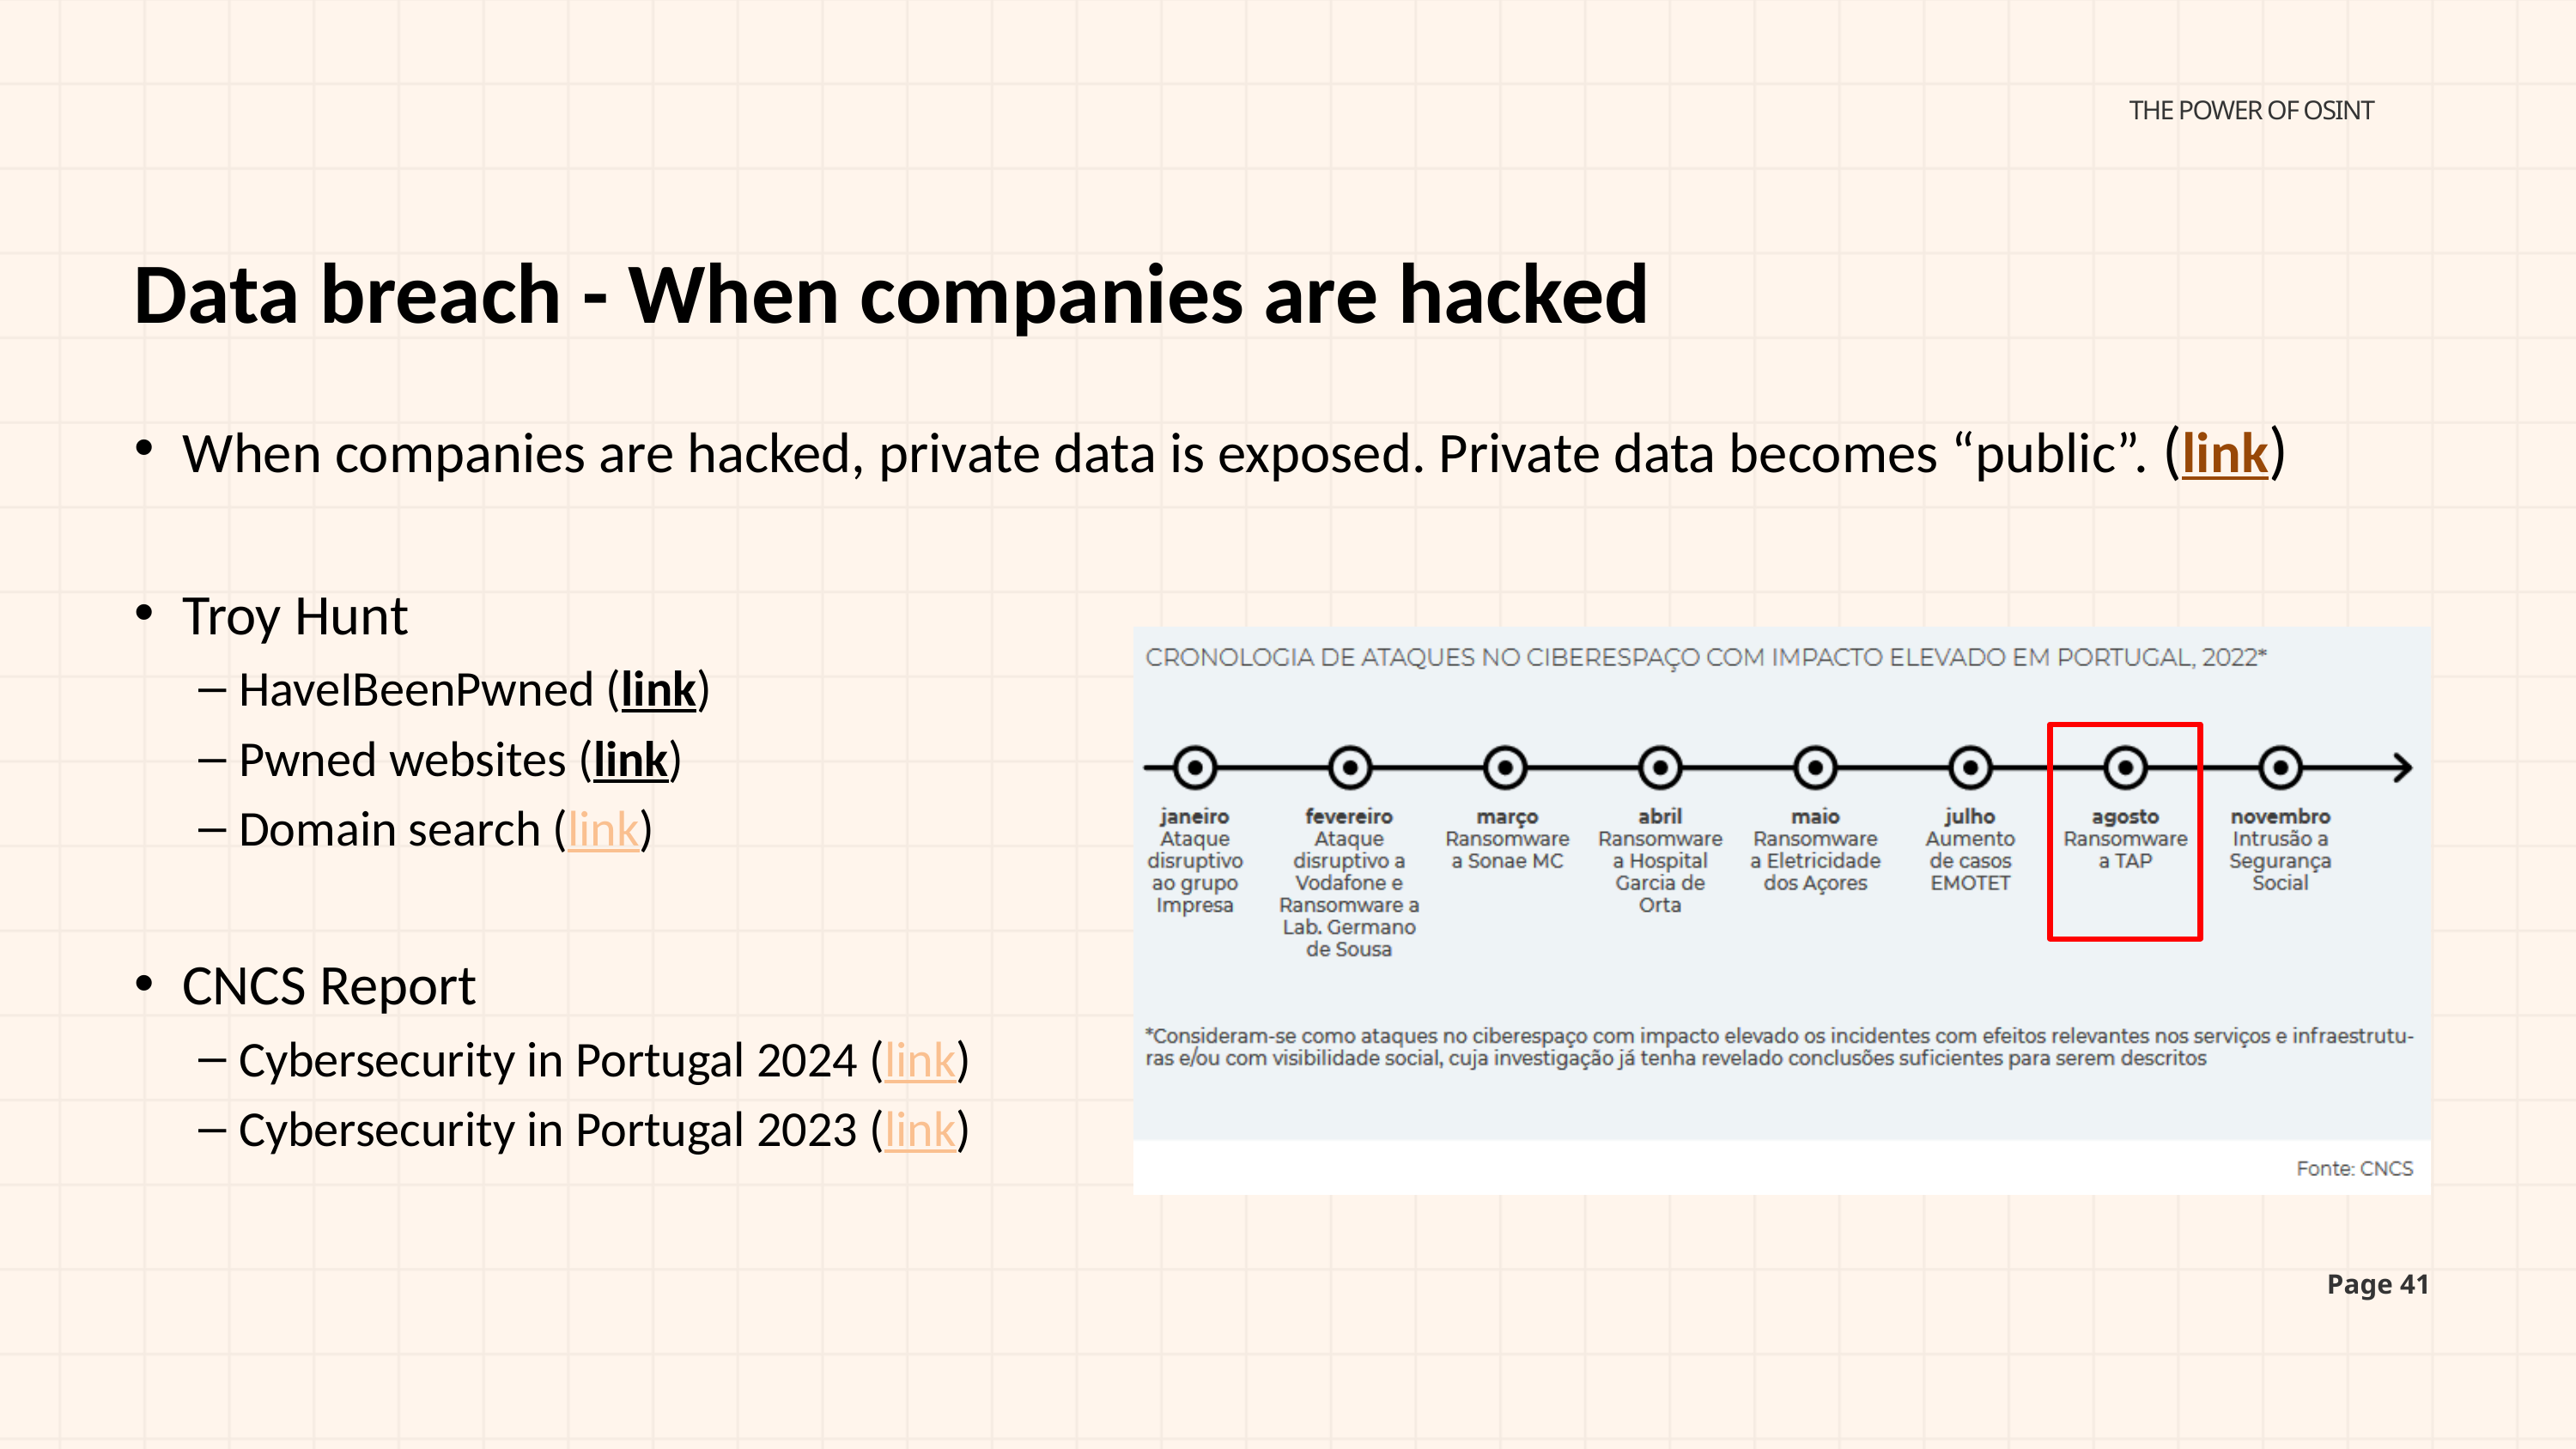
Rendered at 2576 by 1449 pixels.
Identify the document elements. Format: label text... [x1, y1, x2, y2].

picture [1133, 627, 2431, 1195]
text_box [0, 0, 2576, 1449]
text_box Data breach - When companies are hacked [121, 230, 2447, 369]
list When companies are hacked, private data is exposed. Private data becomes “public”. (link) Troy Hunt HaveIBeenPwned (link) Pwned websites (link) Domain search (link) CNCS Report Cybersecurity in Portugal 2024 (link) Cybersecurity in Portugal 2023 (link) [121, 402, 2507, 1258]
text_box THE POWER OF OSINT [2046, 91, 2458, 125]
text_box Page 41 [2289, 1265, 2432, 1342]
